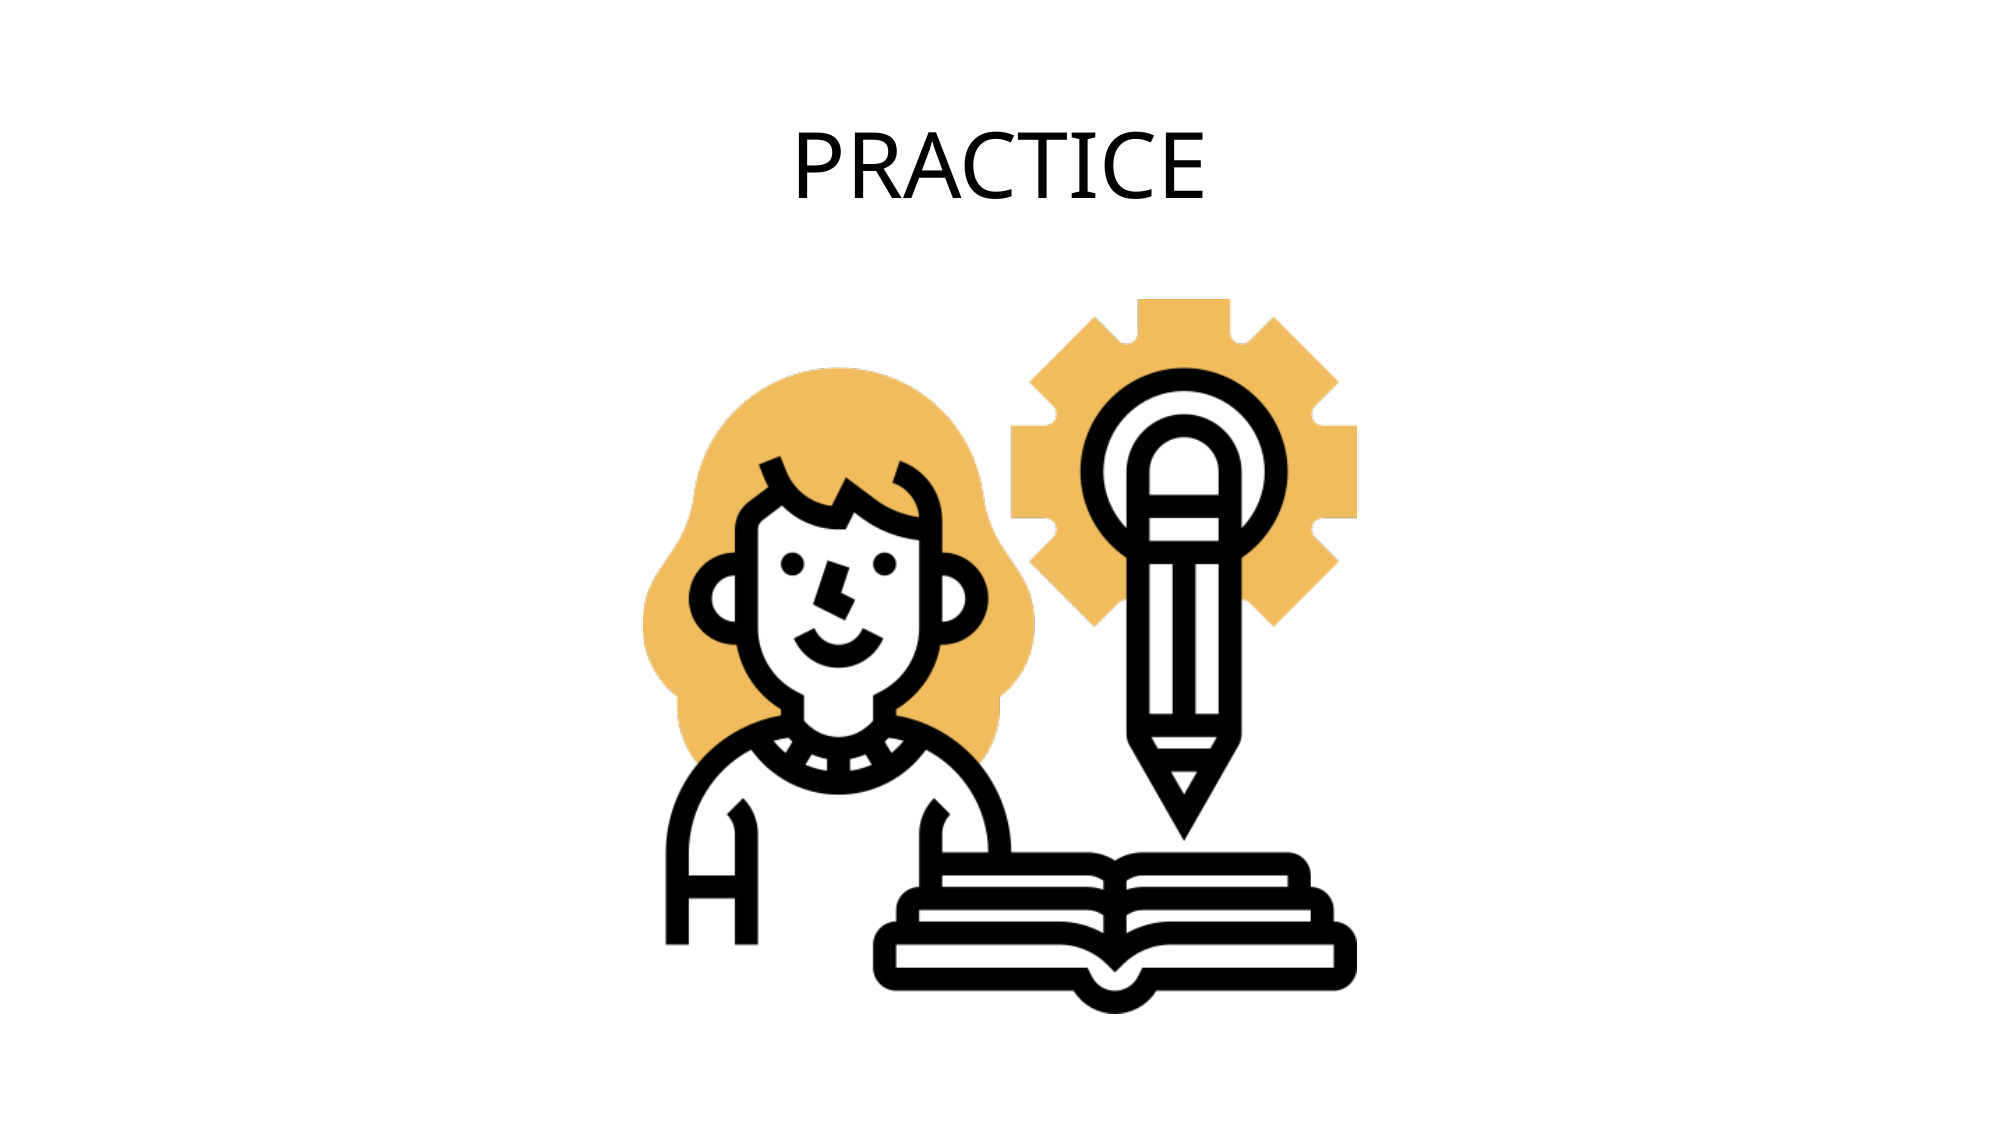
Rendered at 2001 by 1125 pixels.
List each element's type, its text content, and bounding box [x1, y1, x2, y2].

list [643, 299, 1357, 1014]
title PRACTICE [137, 59, 1863, 278]
